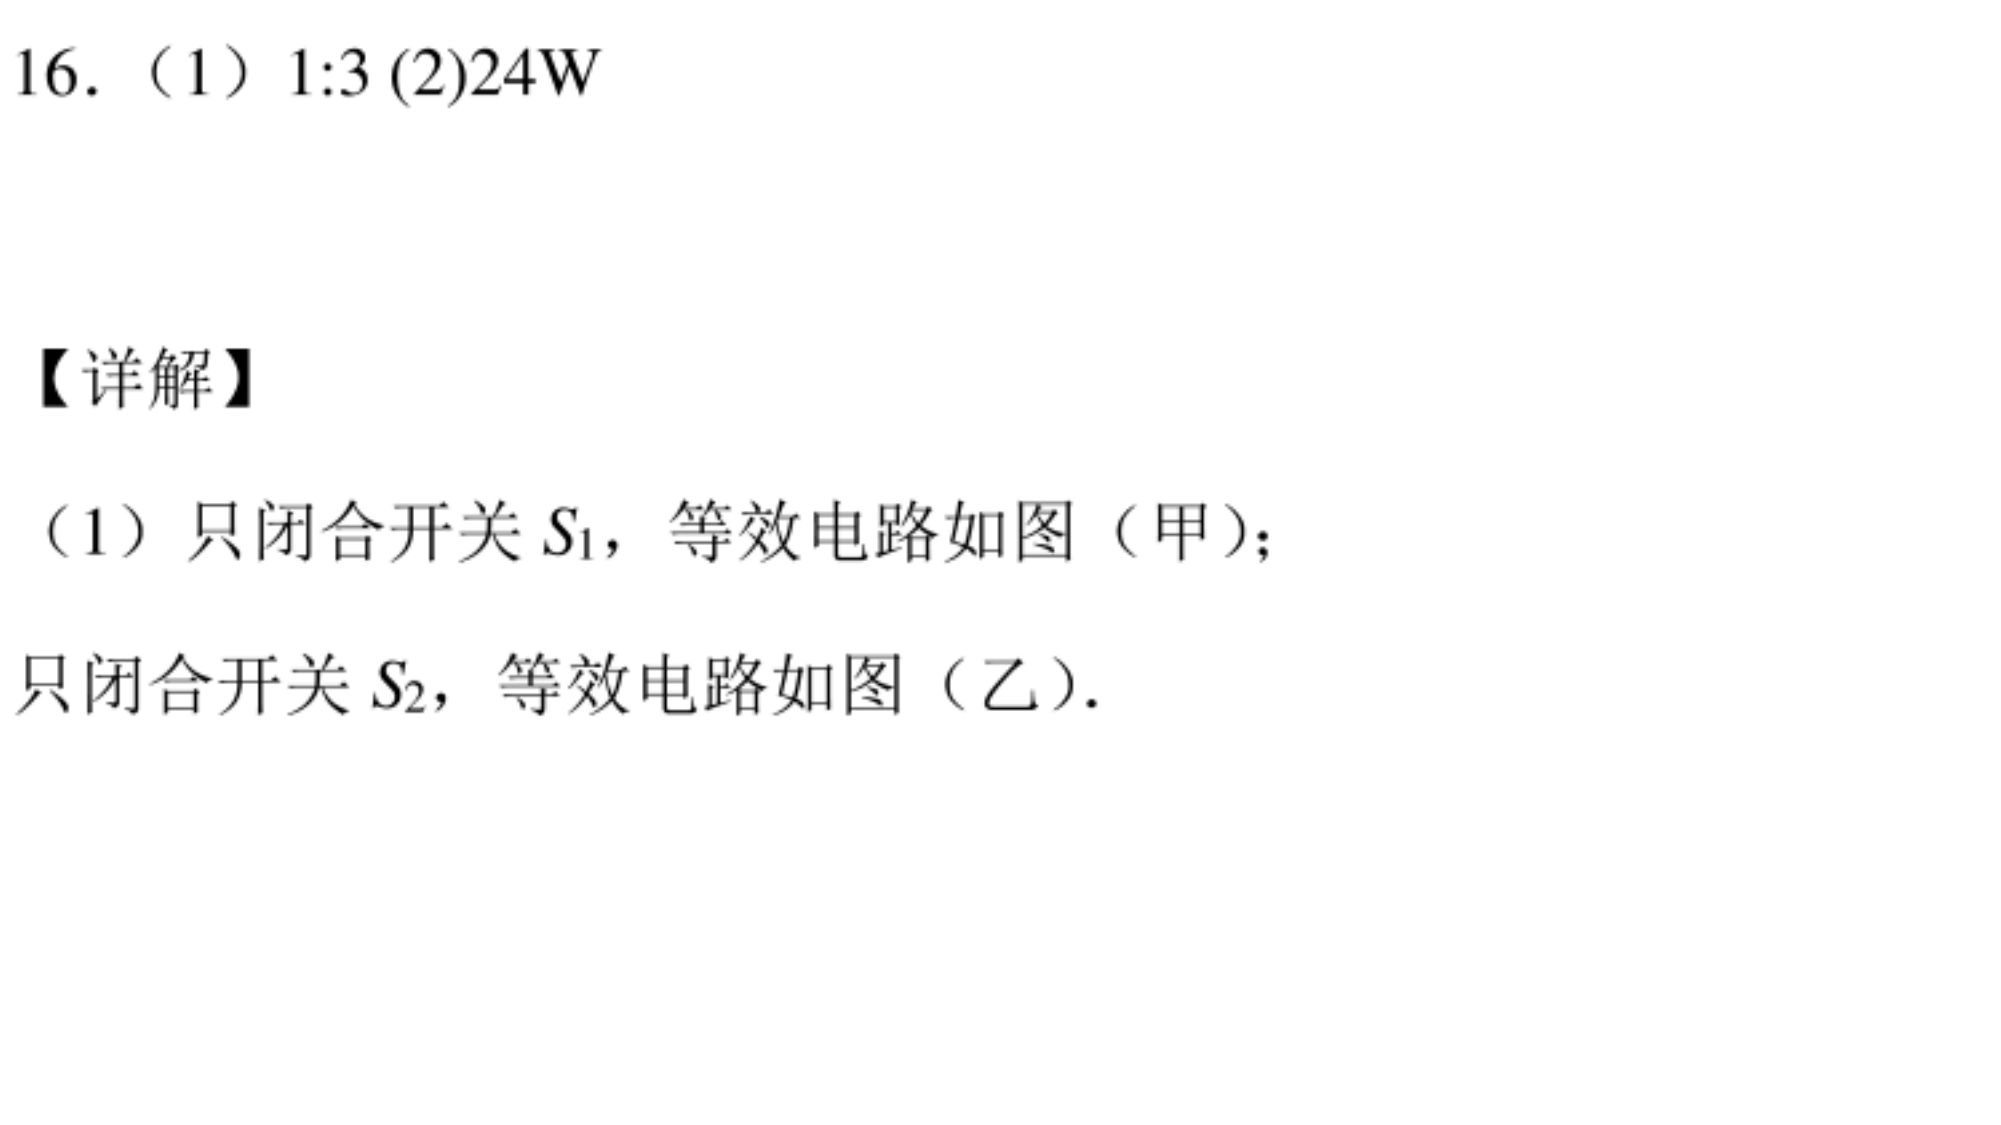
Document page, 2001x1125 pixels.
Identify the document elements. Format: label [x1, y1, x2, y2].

picture [0, 0, 1405, 767]
